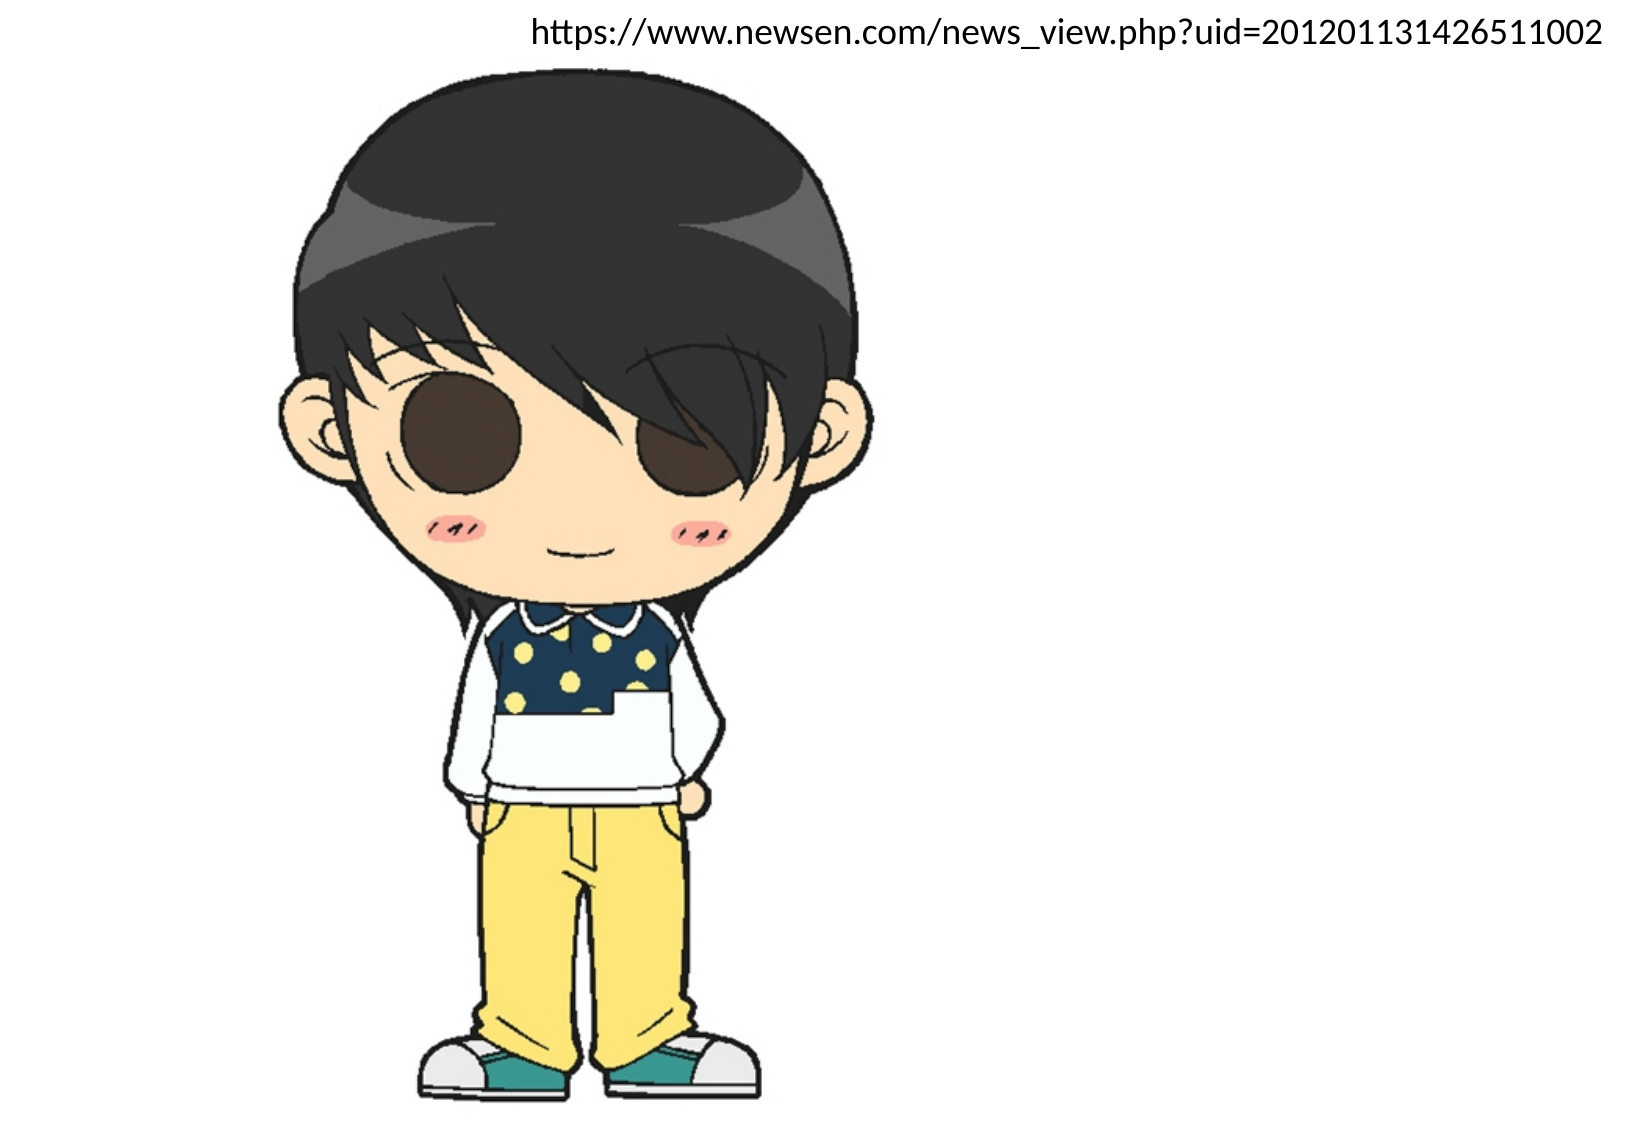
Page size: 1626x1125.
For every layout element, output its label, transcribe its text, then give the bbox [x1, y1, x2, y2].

picture [219, 6, 923, 1125]
text_box https://www.newsen.com/news_view.php?uid=201201131426511002 [515, 0, 1619, 60]
